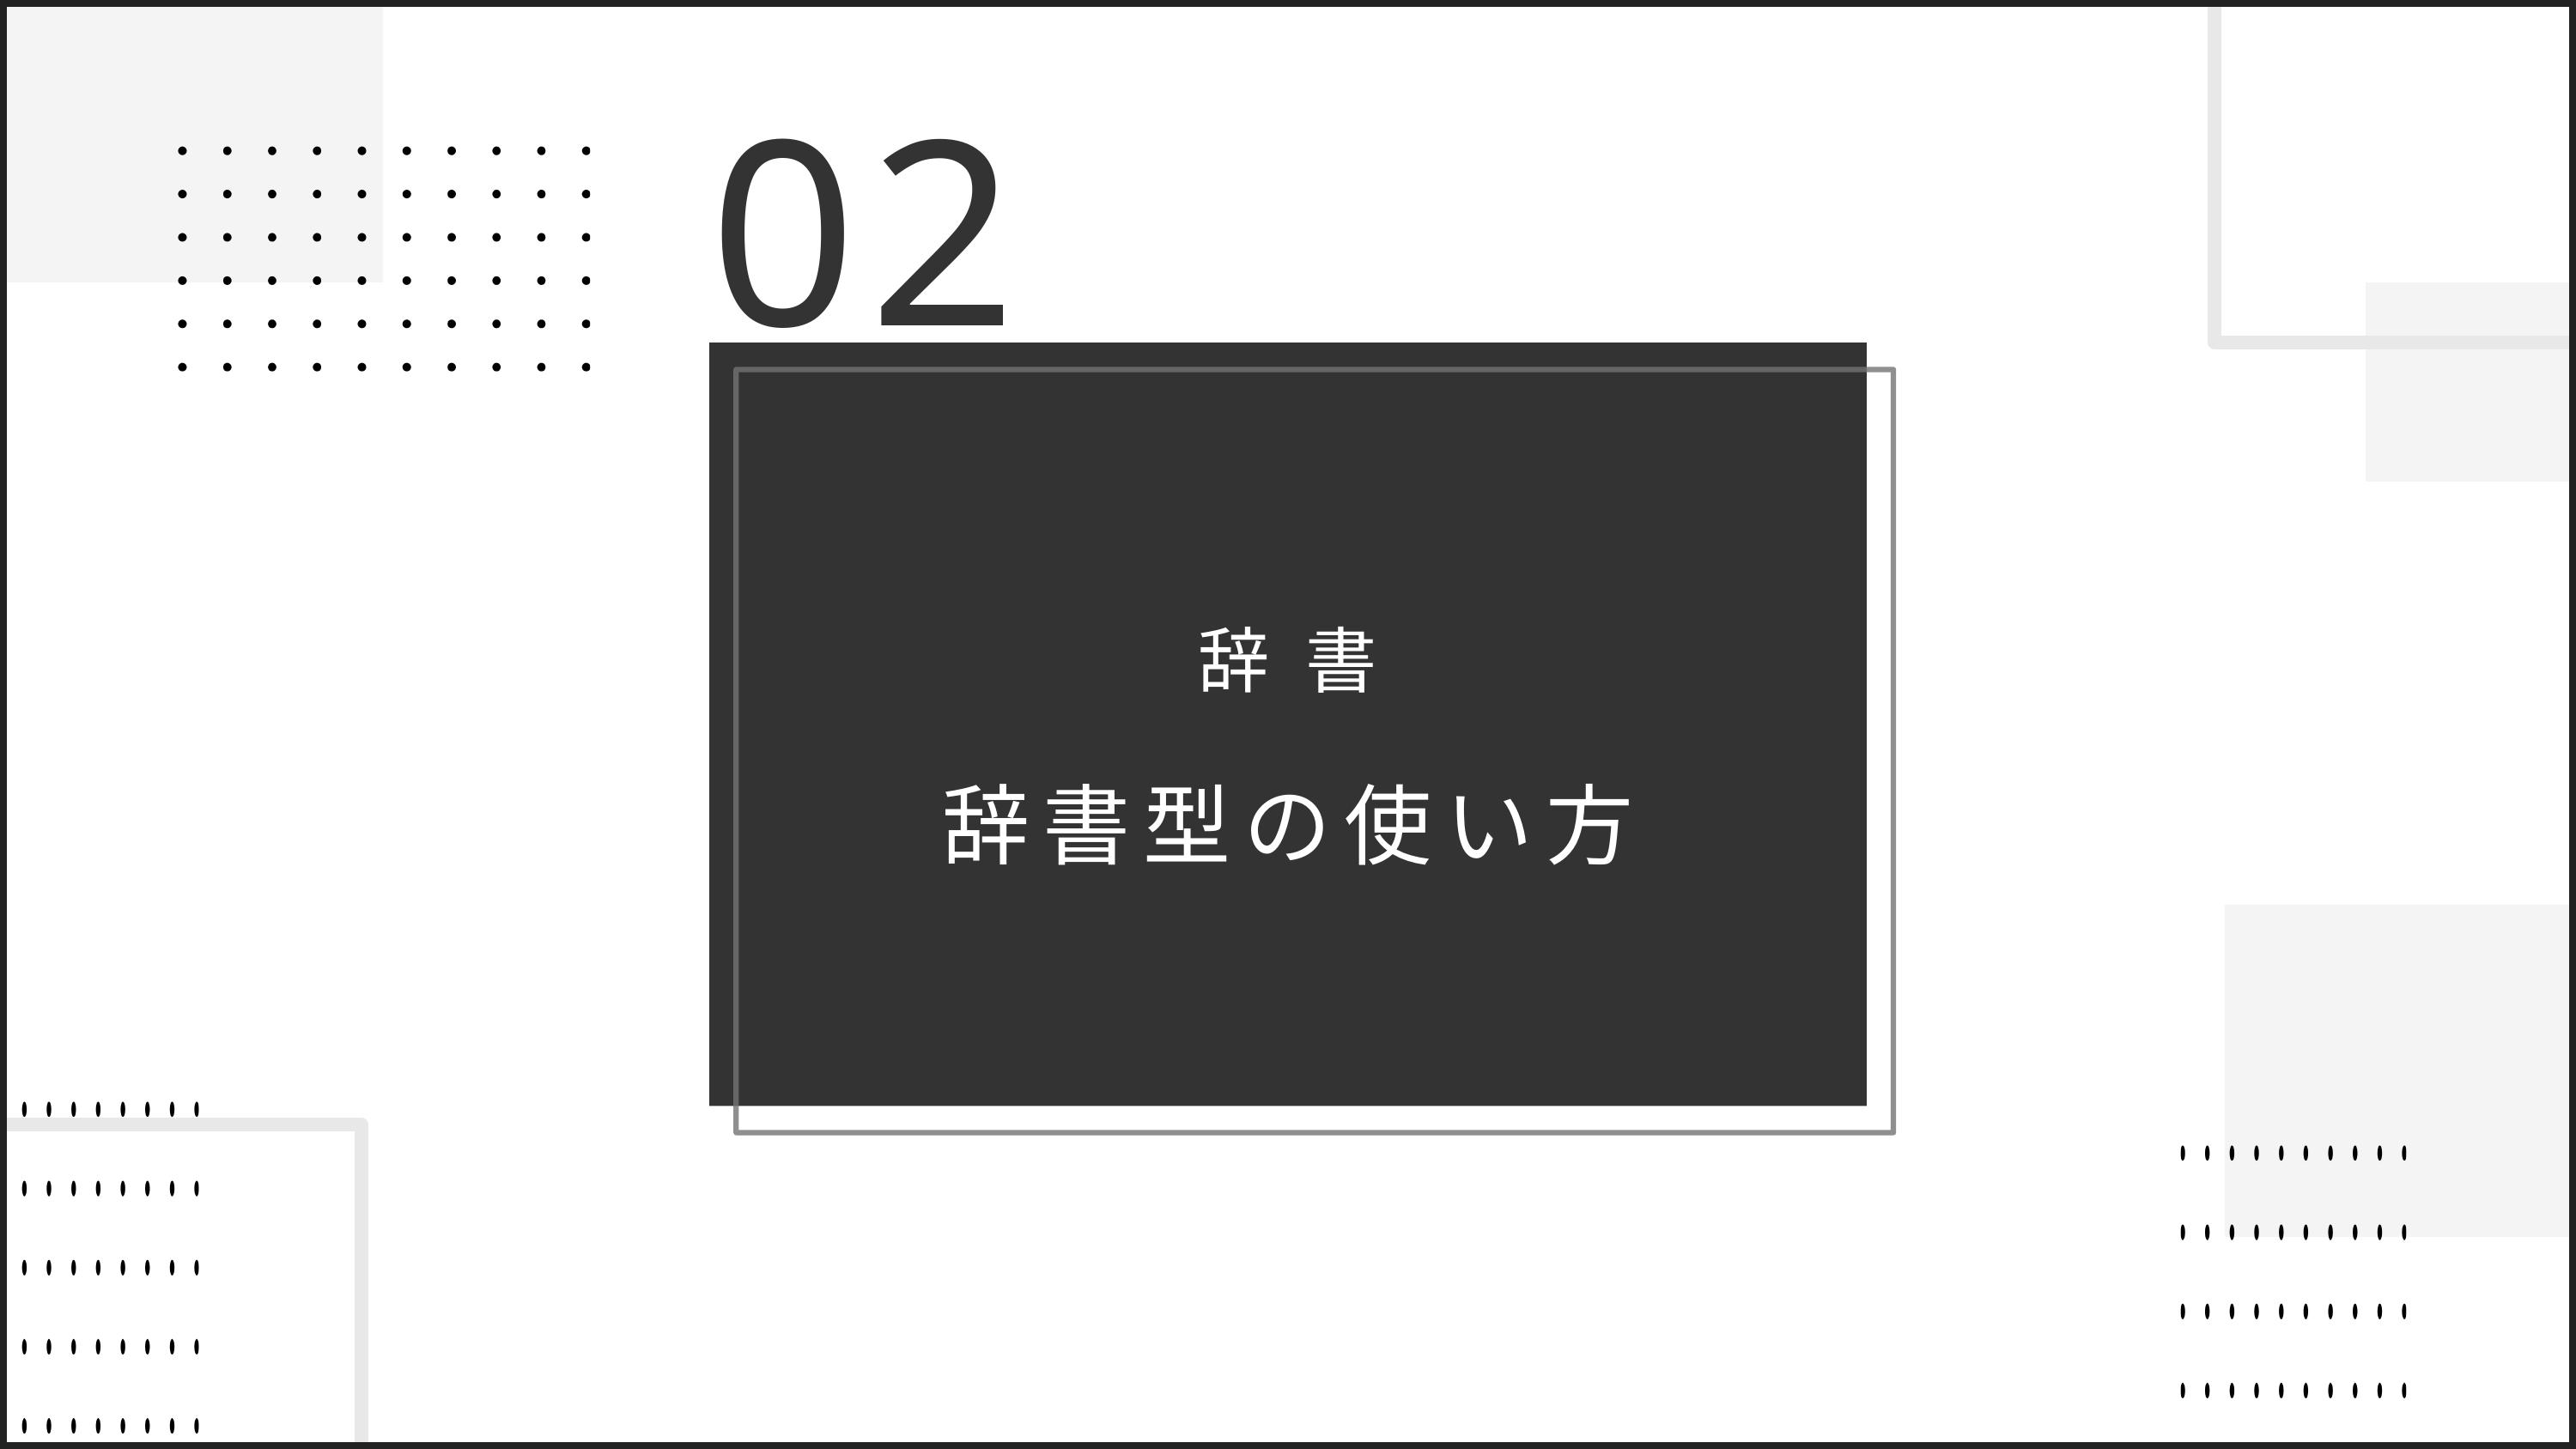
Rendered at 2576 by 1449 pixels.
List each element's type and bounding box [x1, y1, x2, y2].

text_box [736, 369, 1894, 1133]
text_box [0, 0, 2576, 1449]
text_box [781, 558, 1795, 863]
text_box [708, 342, 1867, 1106]
